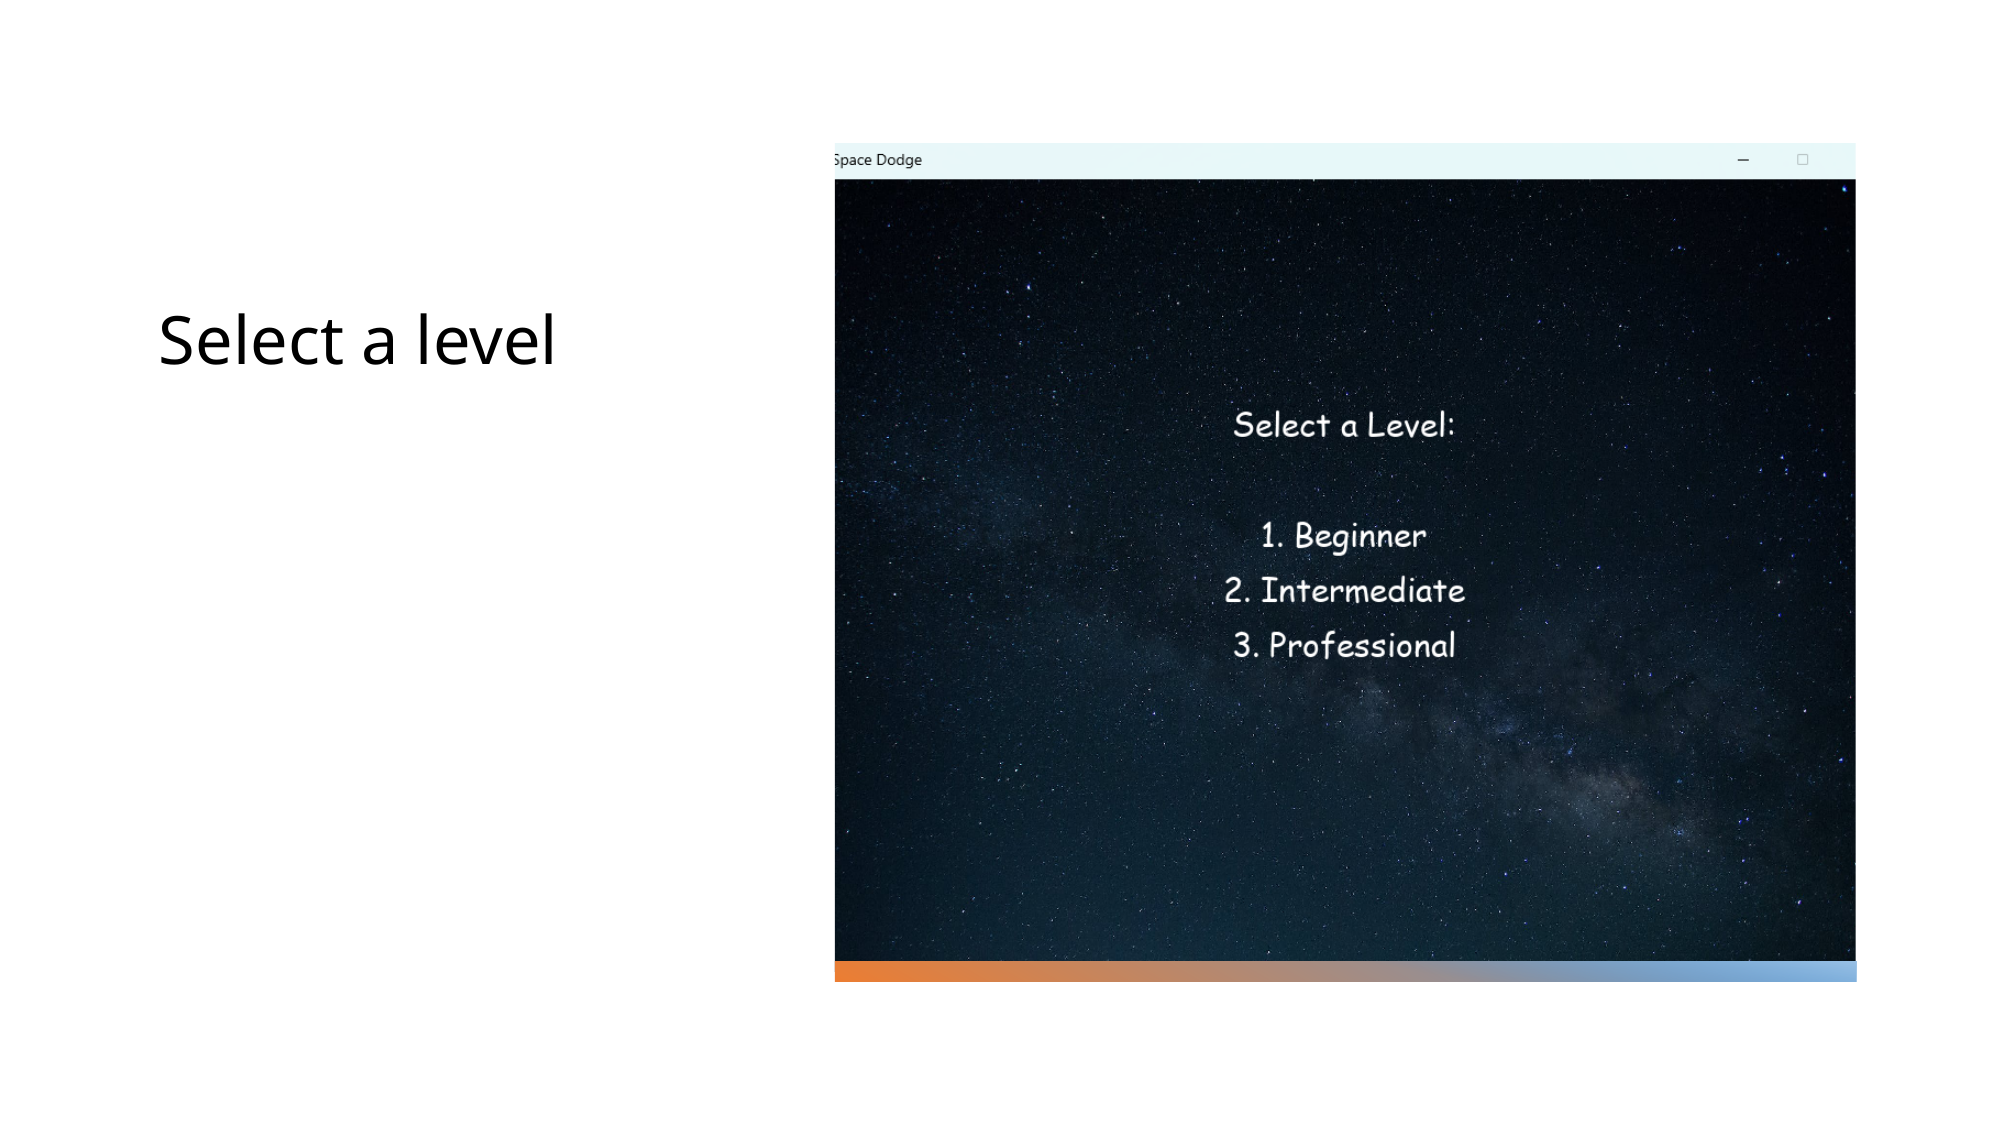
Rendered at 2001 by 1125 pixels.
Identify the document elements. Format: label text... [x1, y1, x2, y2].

picture [834, 143, 1856, 961]
title Select a level [143, 121, 727, 387]
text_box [834, 961, 1857, 982]
